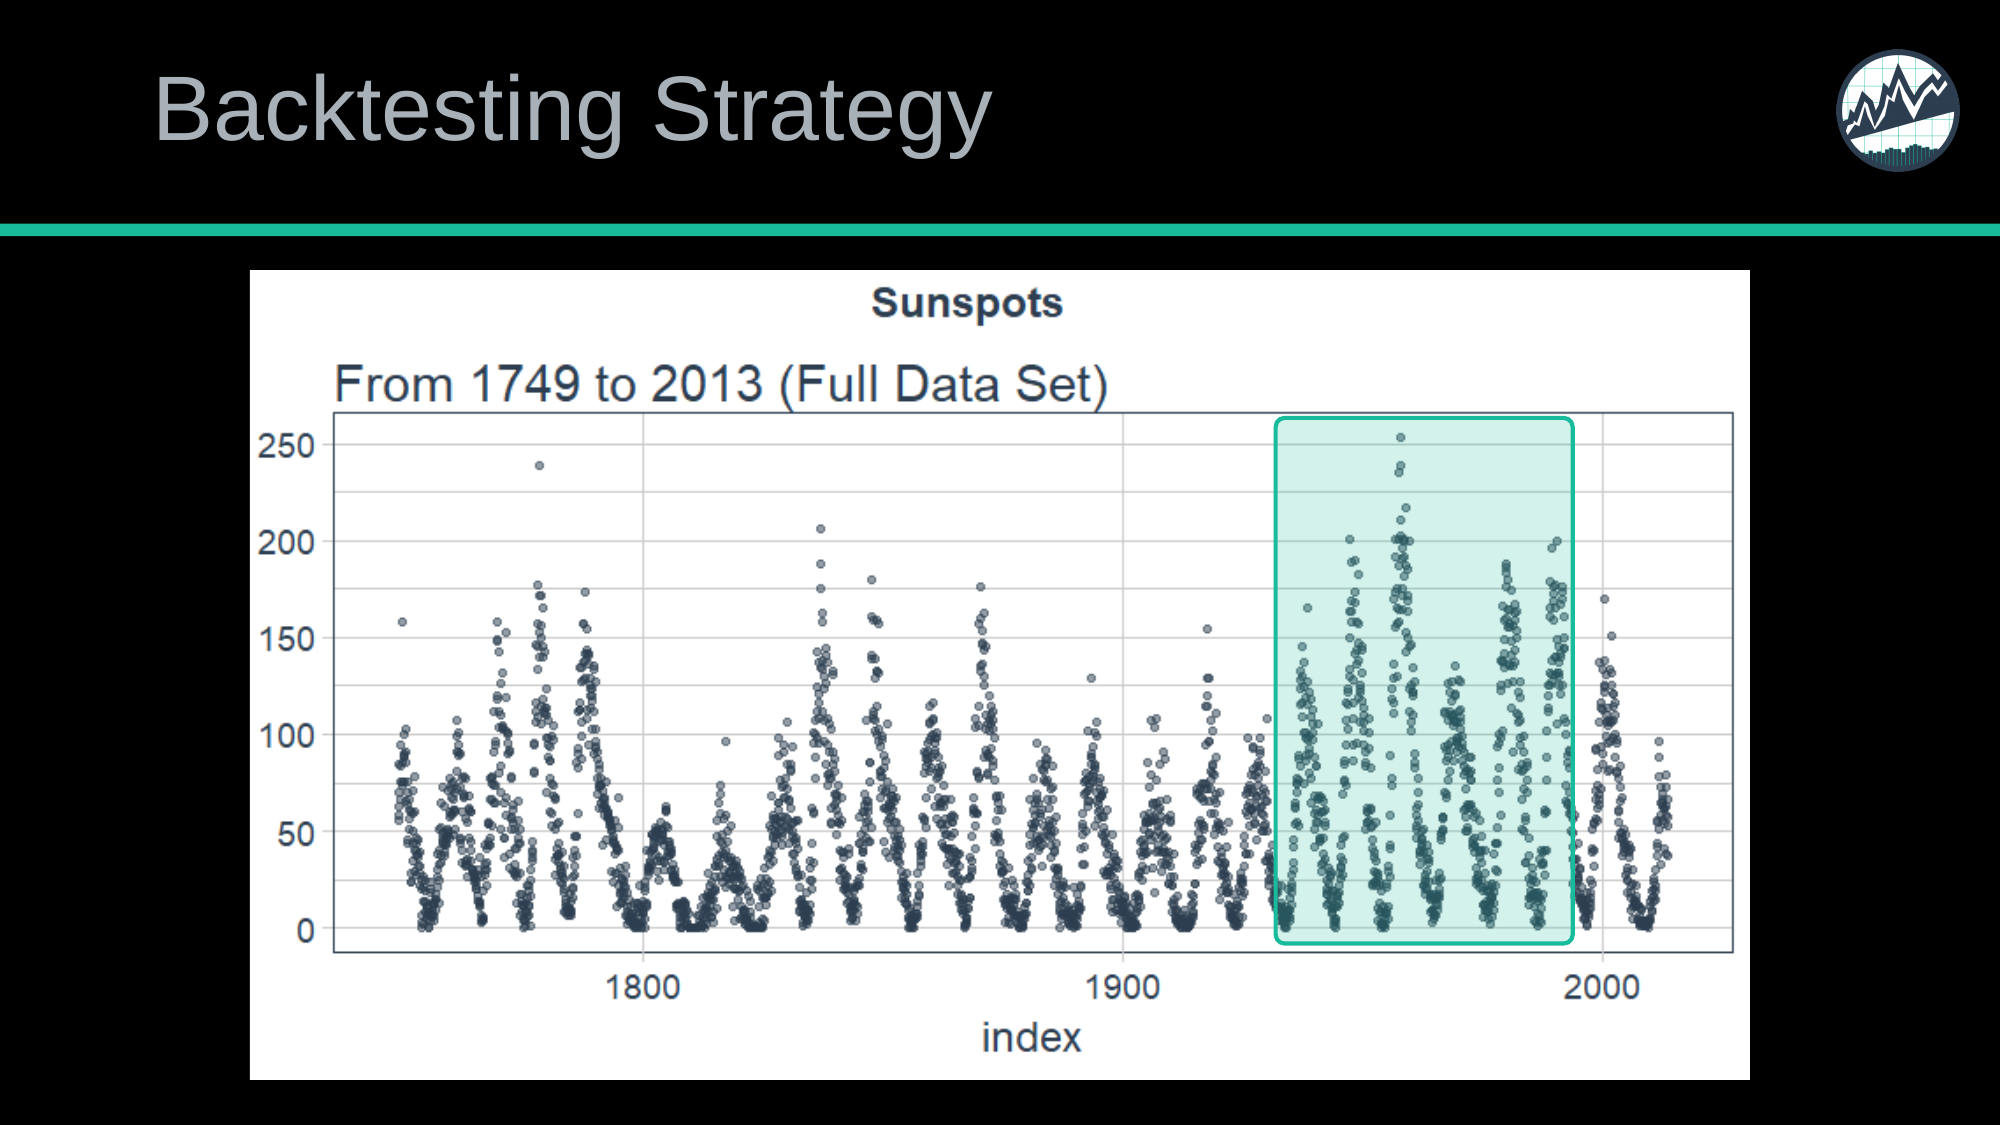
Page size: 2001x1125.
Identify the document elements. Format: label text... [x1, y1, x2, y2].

picture [249, 270, 1751, 1081]
title Backtesting Strategy [137, 23, 1863, 199]
picture [1863, 49, 1960, 172]
